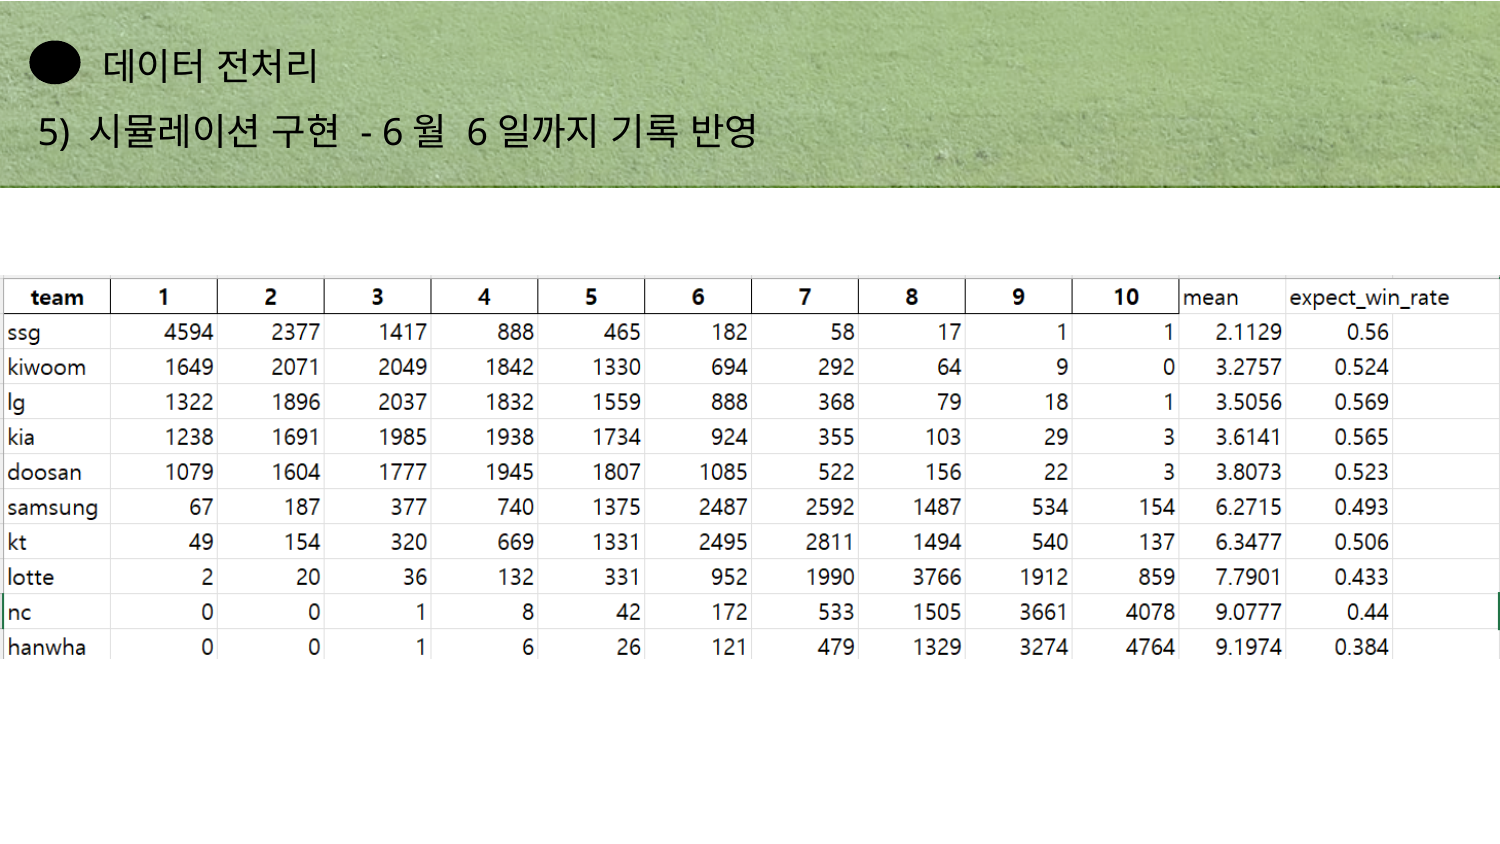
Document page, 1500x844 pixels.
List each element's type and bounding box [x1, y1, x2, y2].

text_box [0, 35, 534, 97]
picture [0, 275, 1500, 659]
text_box [0, 0, 1500, 188]
